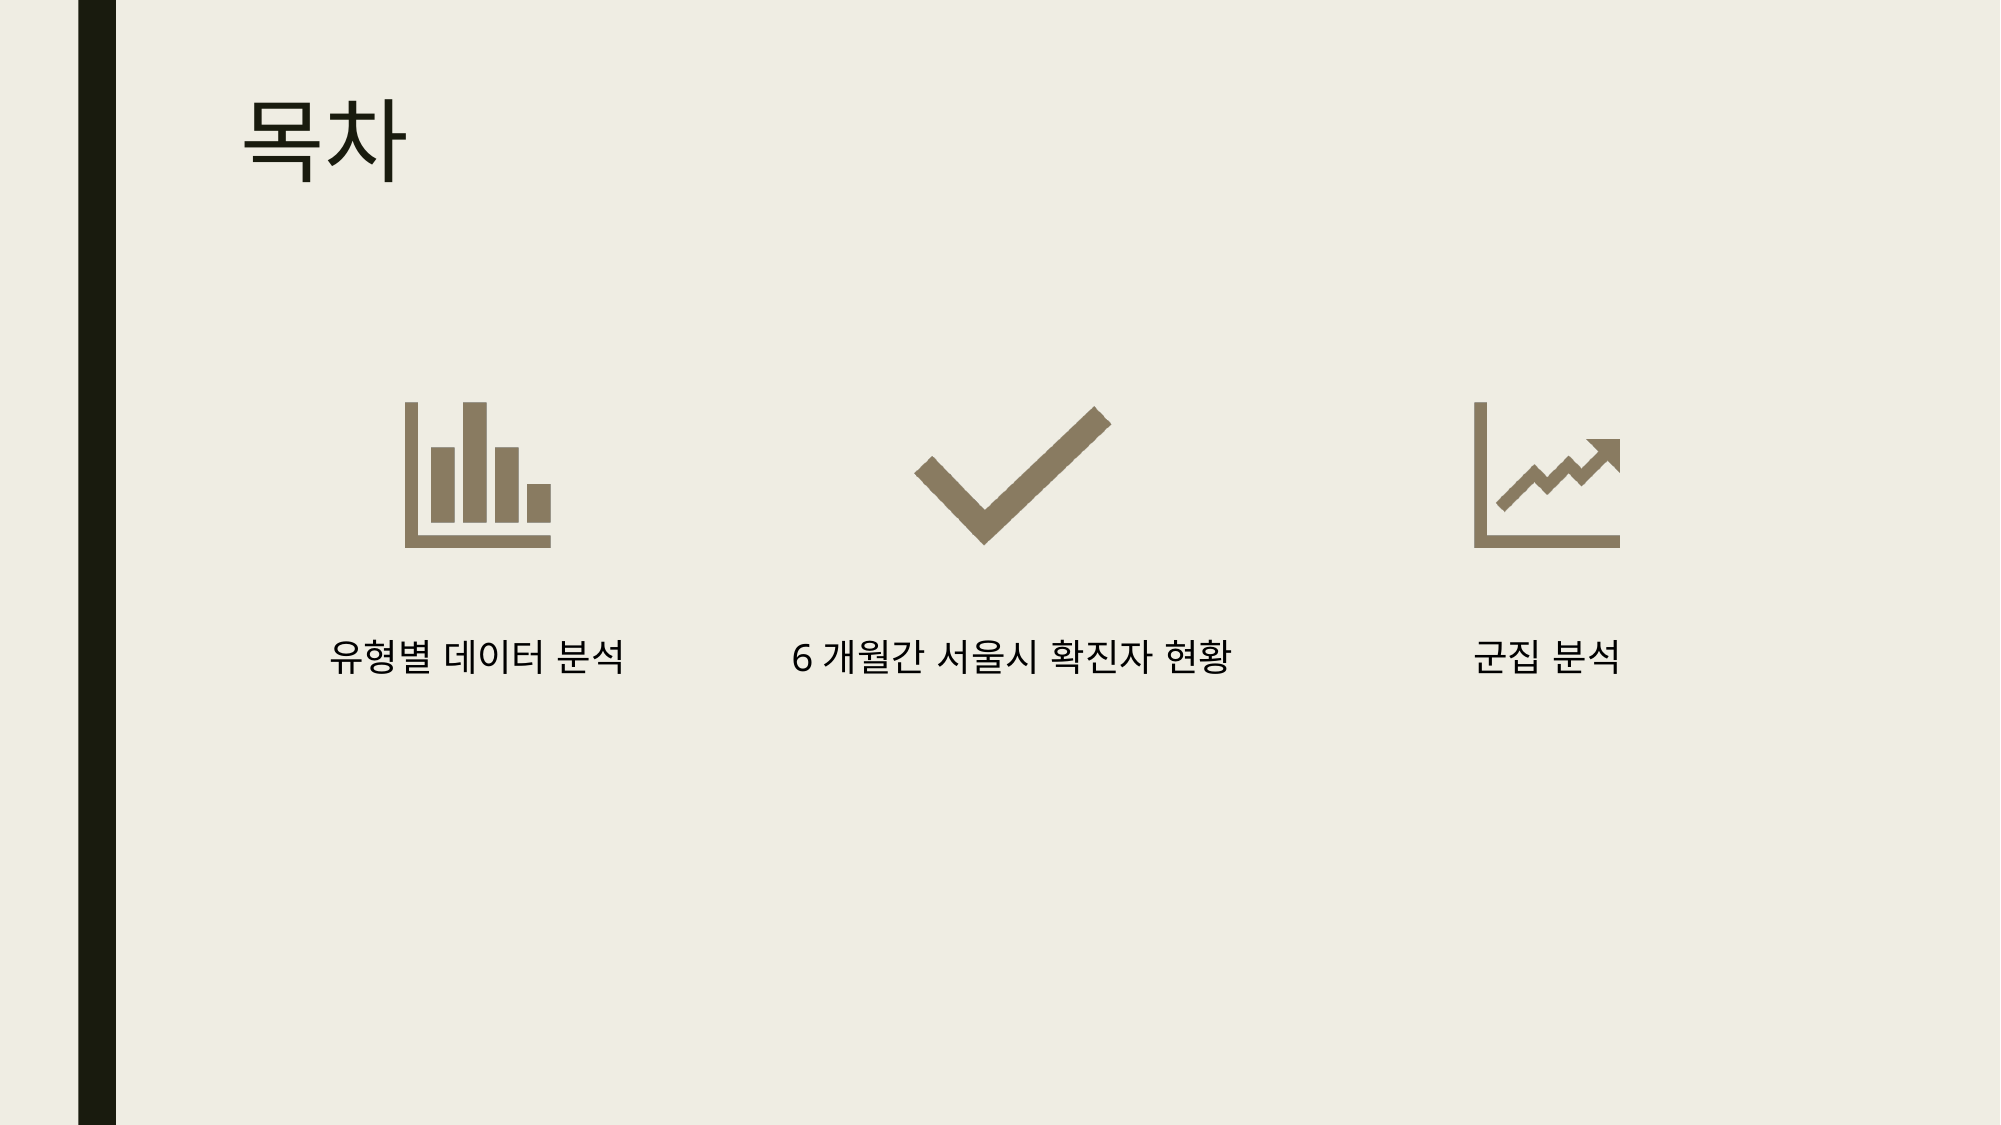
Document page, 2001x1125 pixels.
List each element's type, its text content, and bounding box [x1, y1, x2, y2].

title 목차 [225, 90, 1800, 268]
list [224, 268, 1800, 857]
